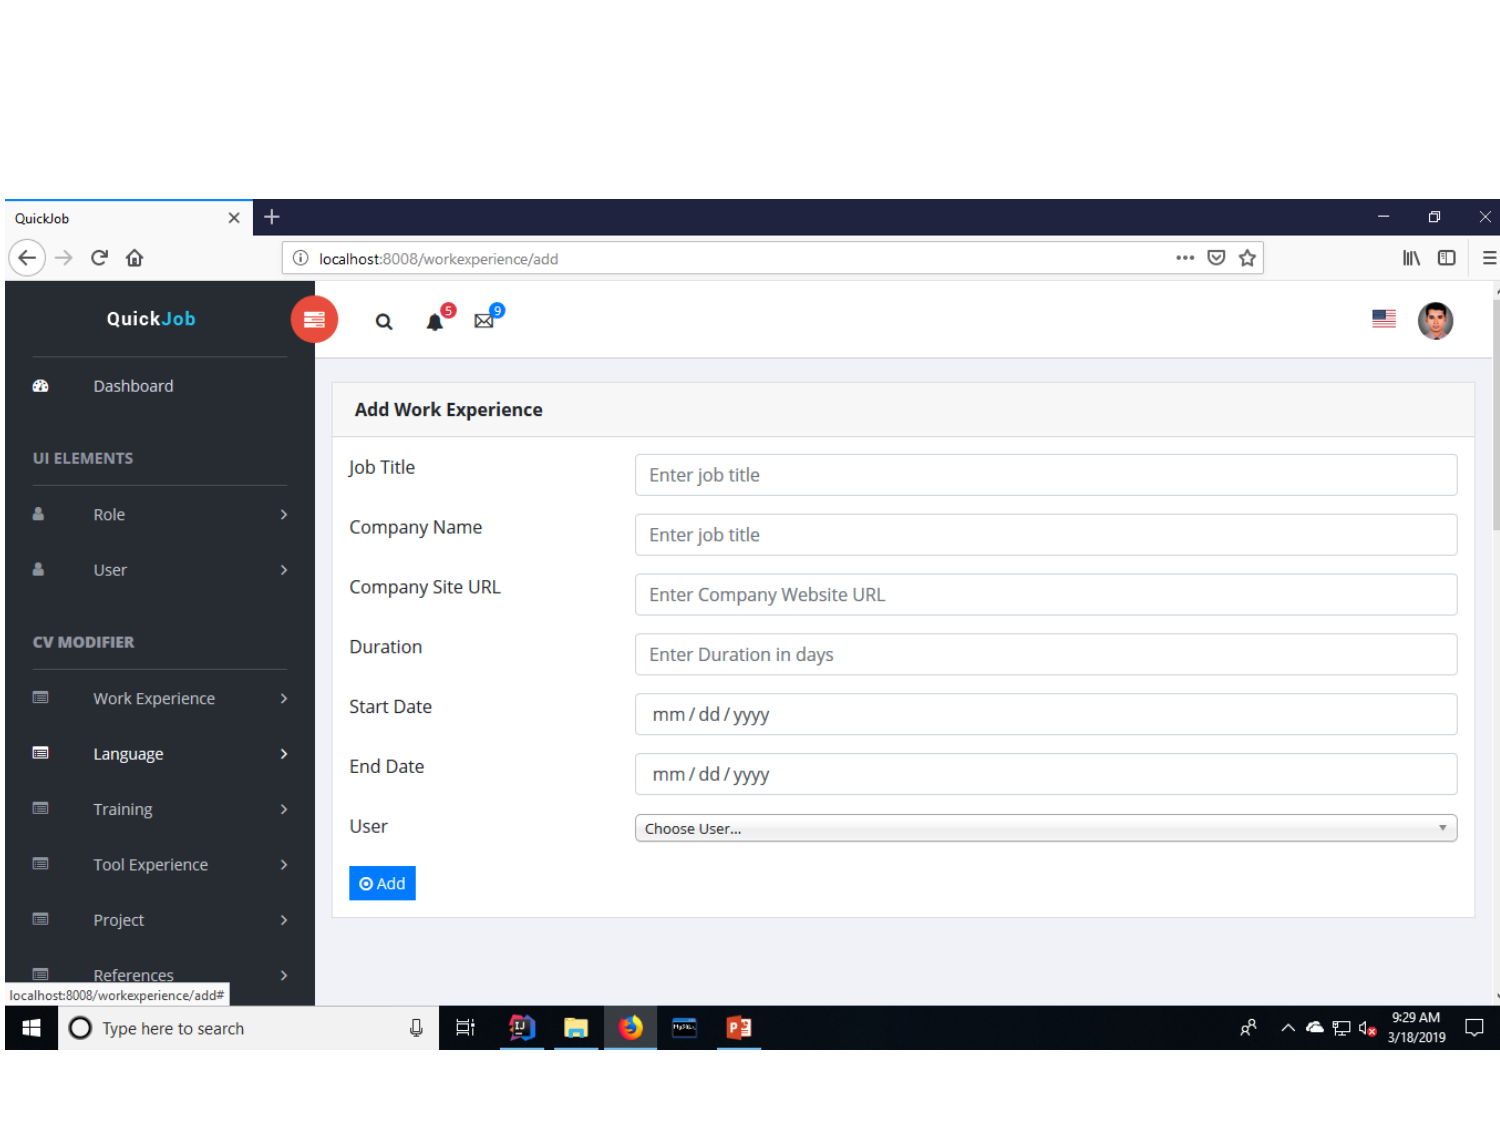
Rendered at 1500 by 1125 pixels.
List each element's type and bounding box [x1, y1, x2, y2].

picture [5, 199, 1500, 1051]
